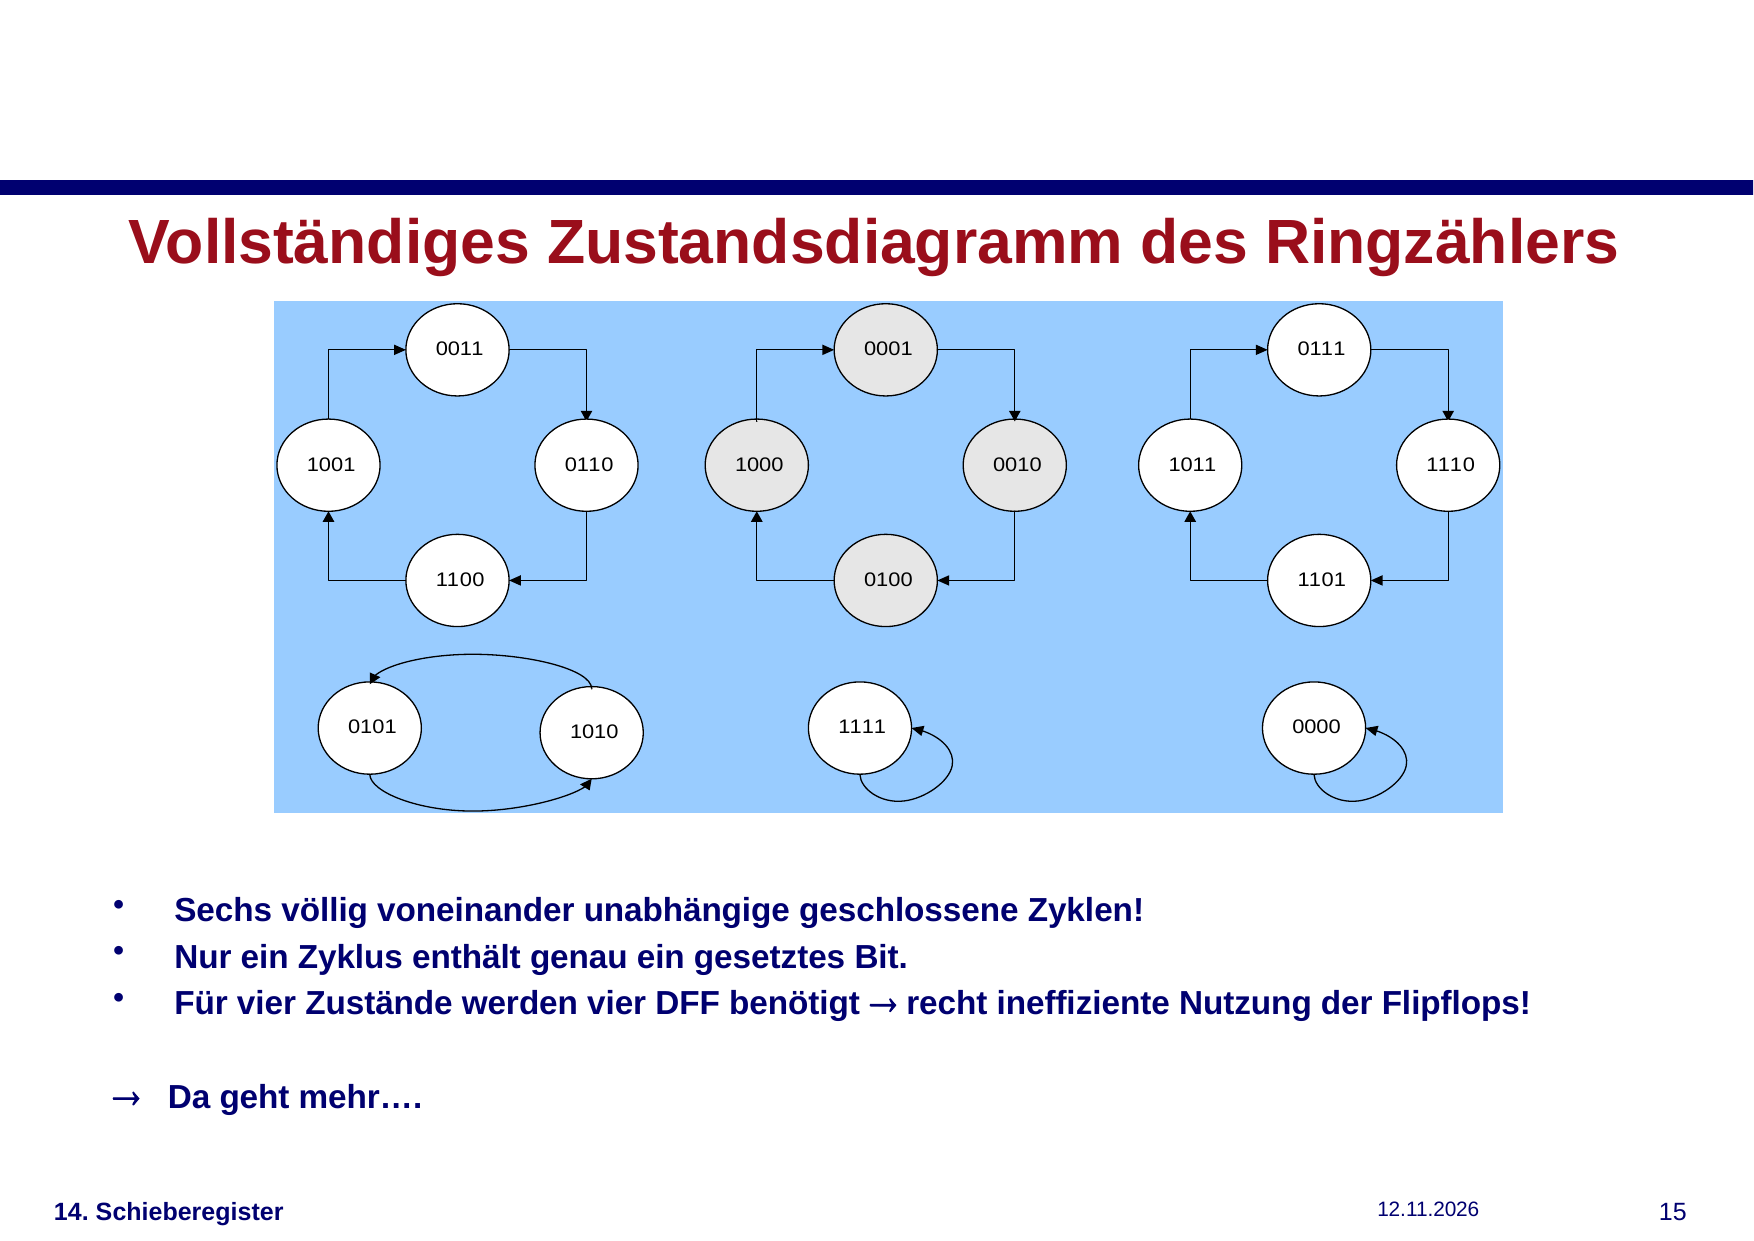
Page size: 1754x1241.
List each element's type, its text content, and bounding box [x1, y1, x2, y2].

title Vollständiges Zustandsdiagramm des Ringzählers [37, 187, 1713, 290]
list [273, 300, 1503, 814]
footer 14. Schieberegister [37, 1187, 96, 1241]
list Sechs völlig voneinander unabhängige geschlossene Zyklen! Nur ein Zyklus enthält genau ein gesetztes Bit. Für vier Zustände werden vier DFF benötigt  recht ineffiziente Nutzung der Flipflops!  Da geht mehr…. [96, 880, 1730, 1241]
